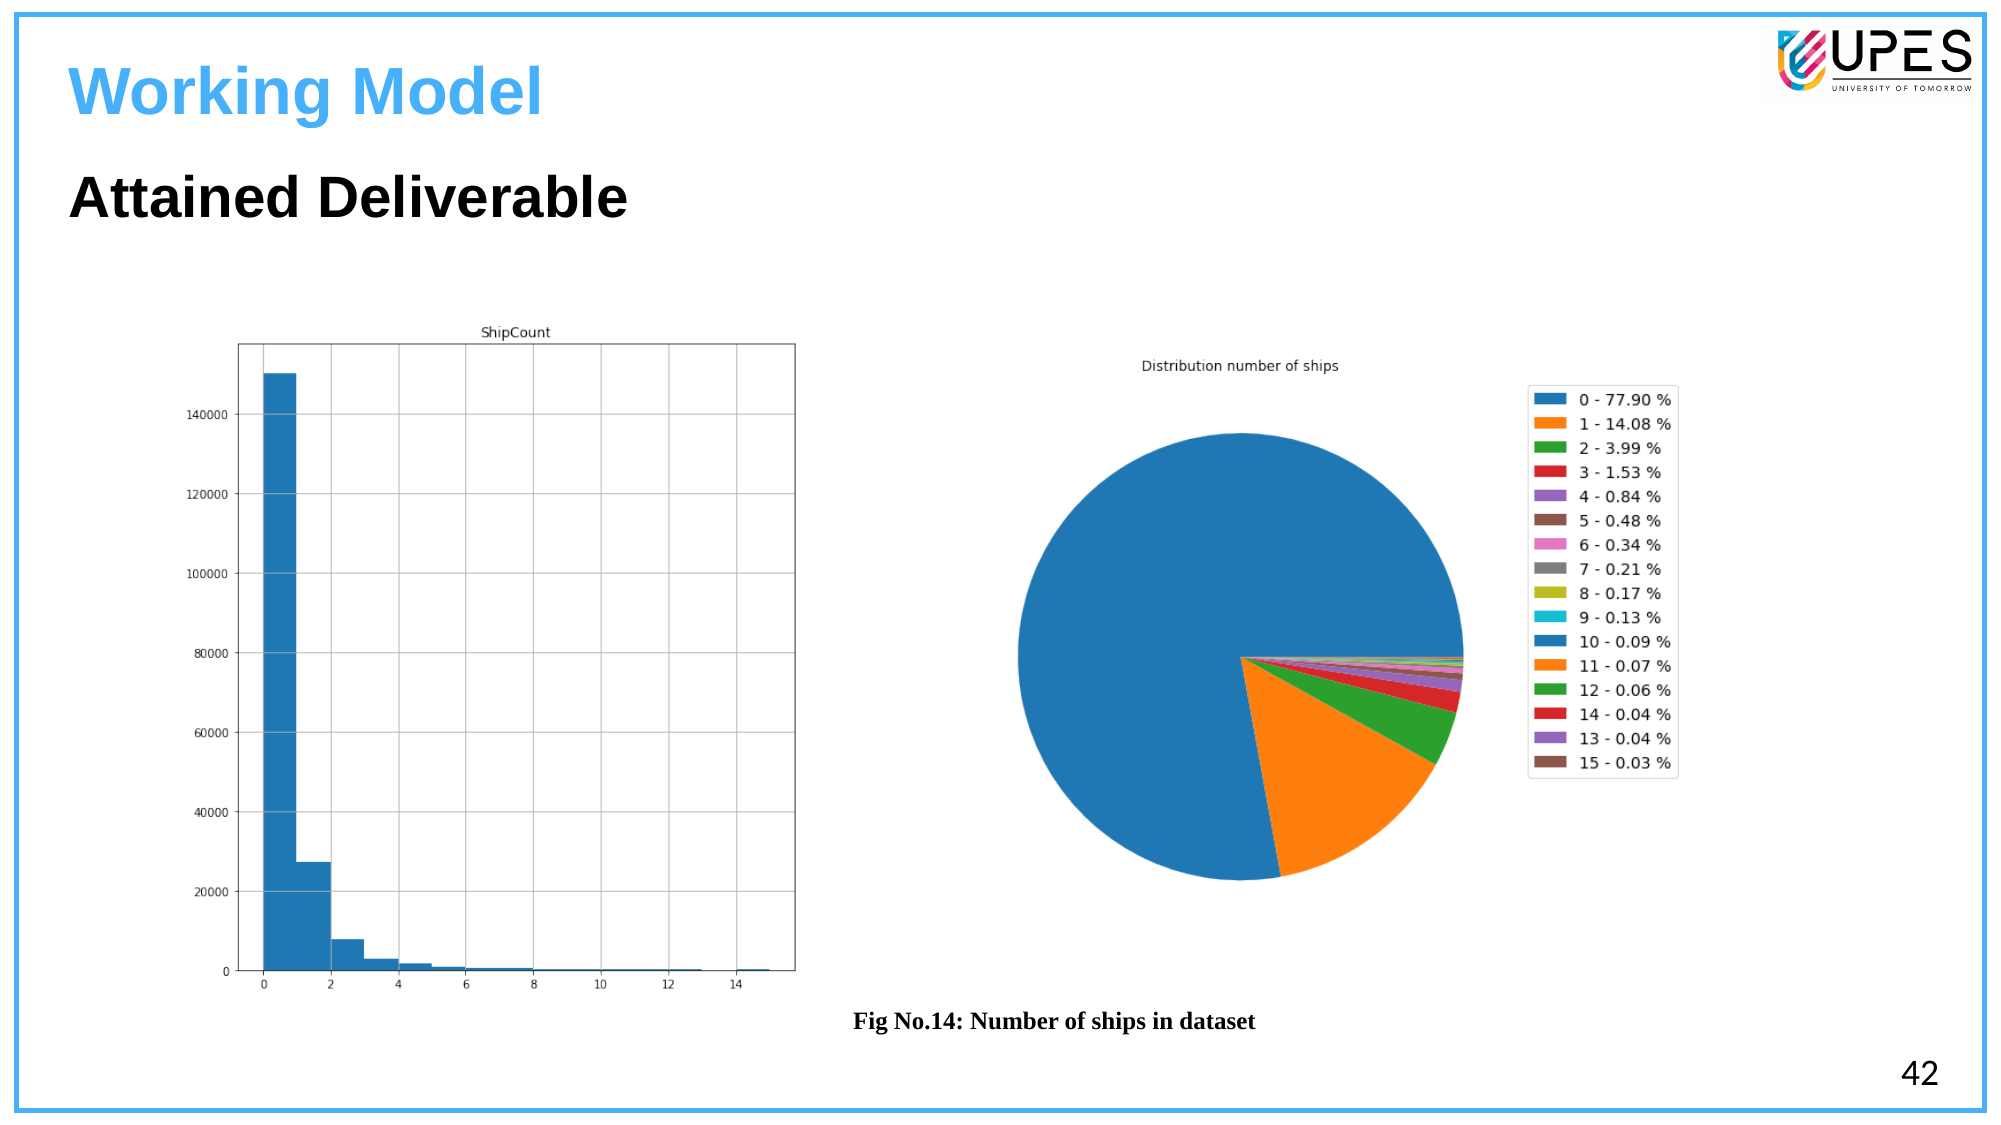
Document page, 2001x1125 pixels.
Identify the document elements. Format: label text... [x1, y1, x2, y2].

picture [1758, 20, 1978, 110]
text_box 41 [1886, 1040, 2000, 1101]
text_box Attained Deliverable [53, 151, 837, 237]
picture [178, 318, 1686, 998]
text_box Fig No.14: Number of ships in dataset [838, 998, 1289, 1043]
text_box Working Model [53, 40, 1289, 136]
